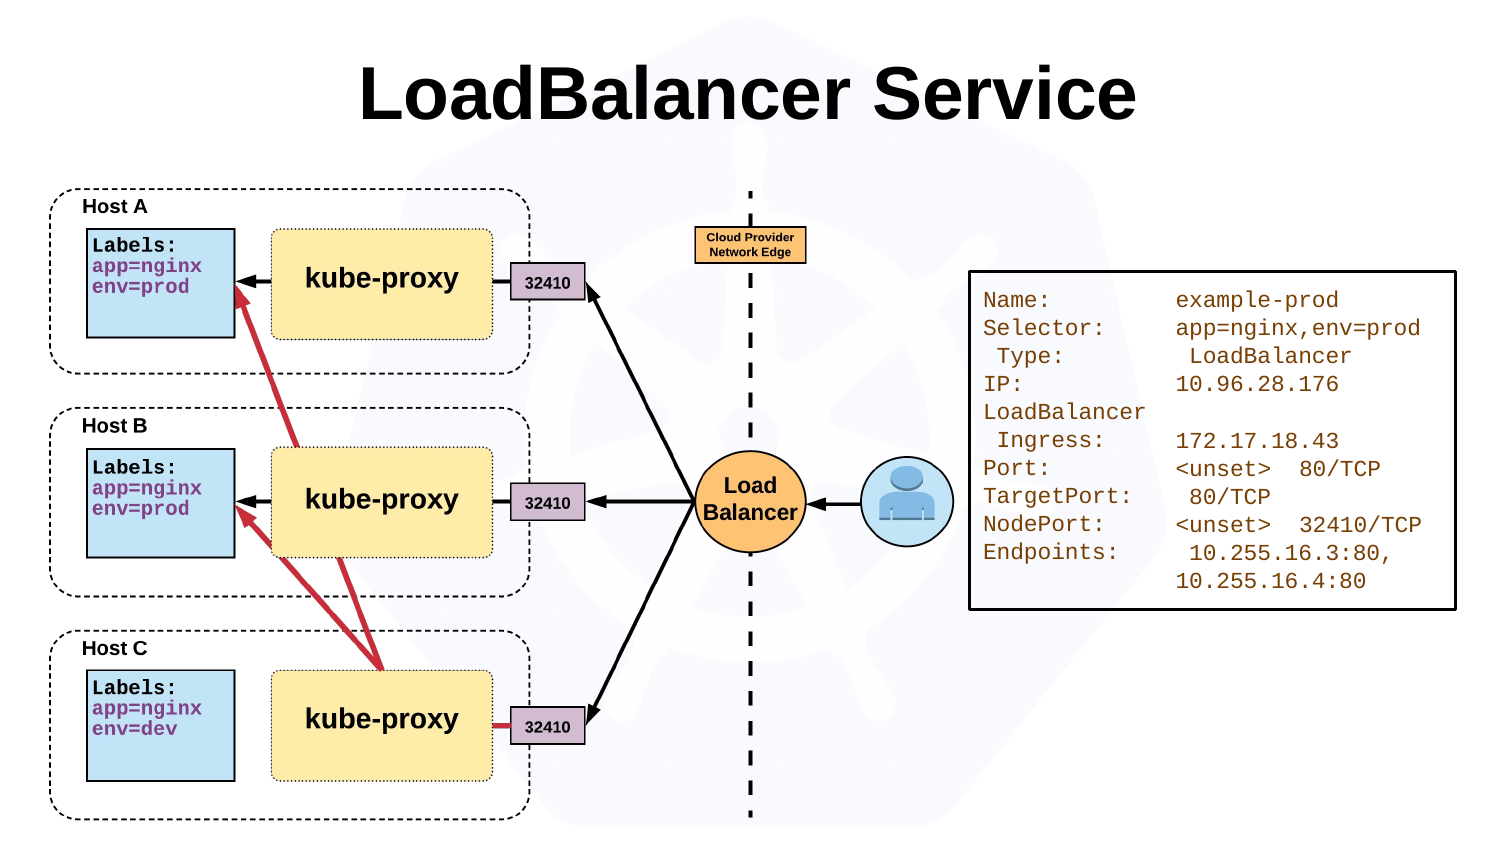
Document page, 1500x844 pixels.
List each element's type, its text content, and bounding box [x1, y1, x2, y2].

text_box 172.17.18.43 <unset> 80/TCP 80/TCP <unset> 32410/TCP 10.255.16.3:80, 10.255.16.4:80 [1177, 423, 1426, 593]
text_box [13, 0, 1173, 844]
text_box example-prod app=nginx,env=prod LoadBalancer 10.96.28.176 [1177, 282, 1426, 397]
text_box [1177, 271, 1456, 610]
